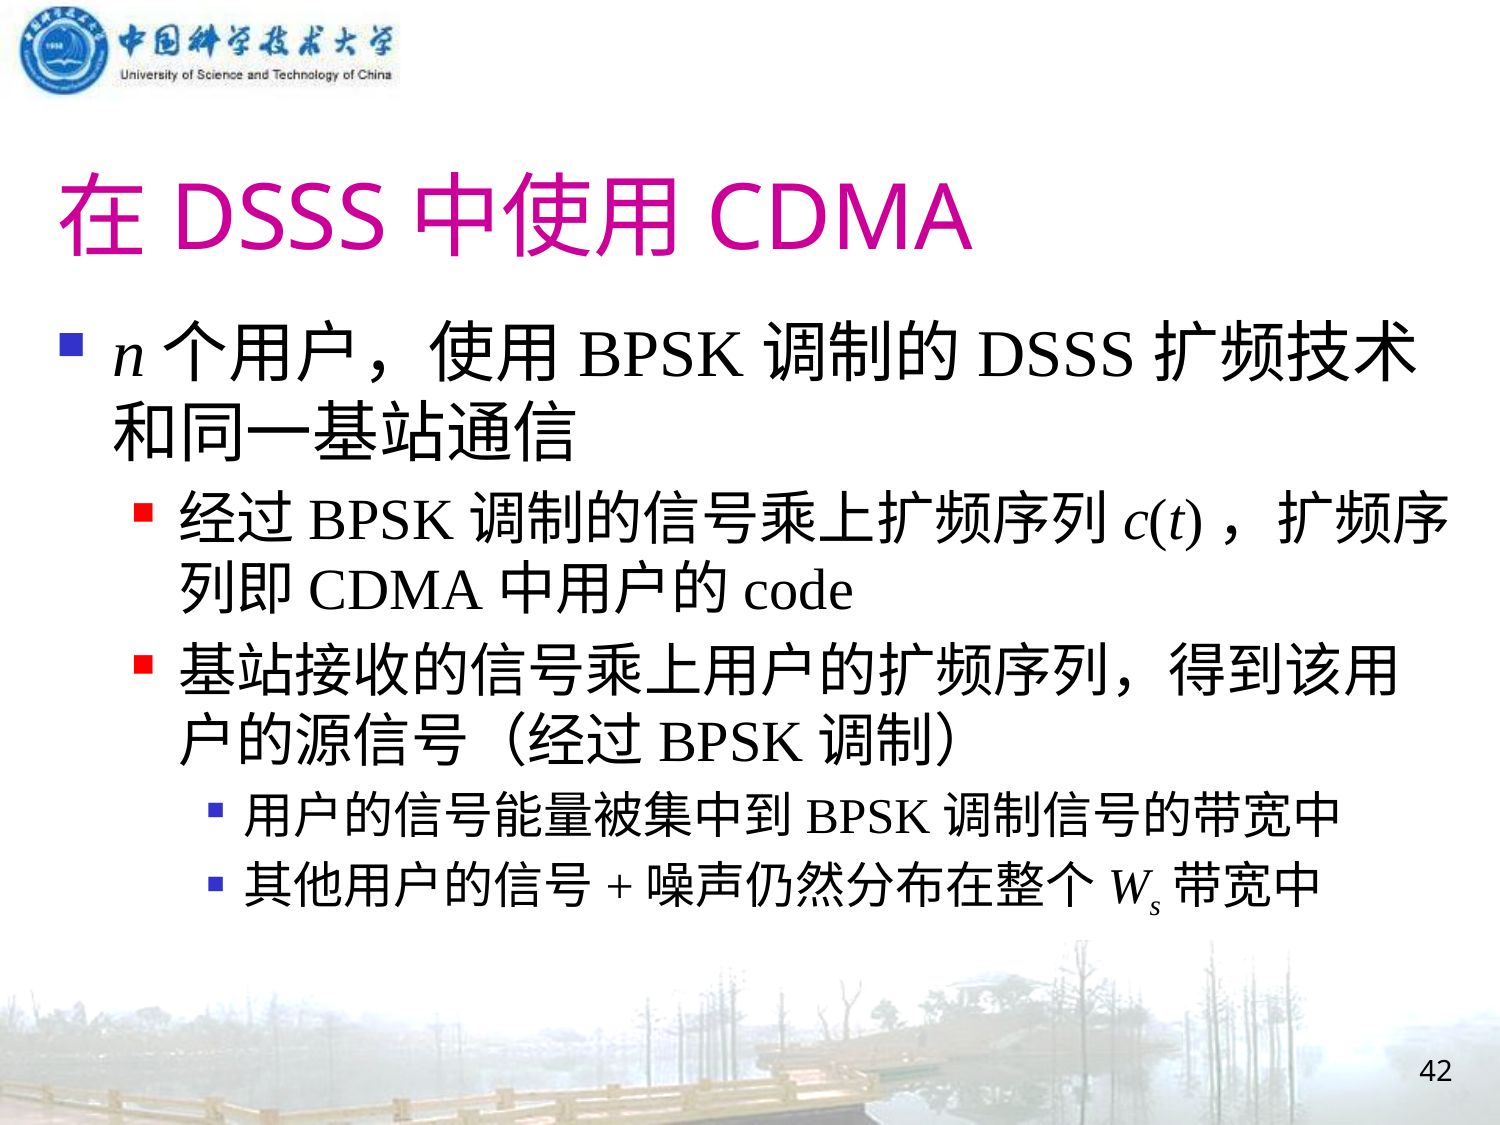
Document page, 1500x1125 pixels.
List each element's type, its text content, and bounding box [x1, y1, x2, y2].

picture [0, 0, 422, 103]
title 在DSSS中使用CDMA [40, 34, 1468, 276]
slide_number 42 [1154, 1023, 1468, 1100]
list n个用户，使用BPSK调制的DSSS扩频技术和同一基站通信 经过BPSK调制的信号乘上扩频序列c(t)，扩频序列即CDMA中用户的code 基站接收的信号乘上用户的扩频序列，得到该用户的源信号（经过BPSK调制） 用户的信号能量被集中到BPSK调制信号的带宽中 其他用户的信号+噪声仍然分布在整个Ws带宽中 [40, 302, 1470, 1007]
